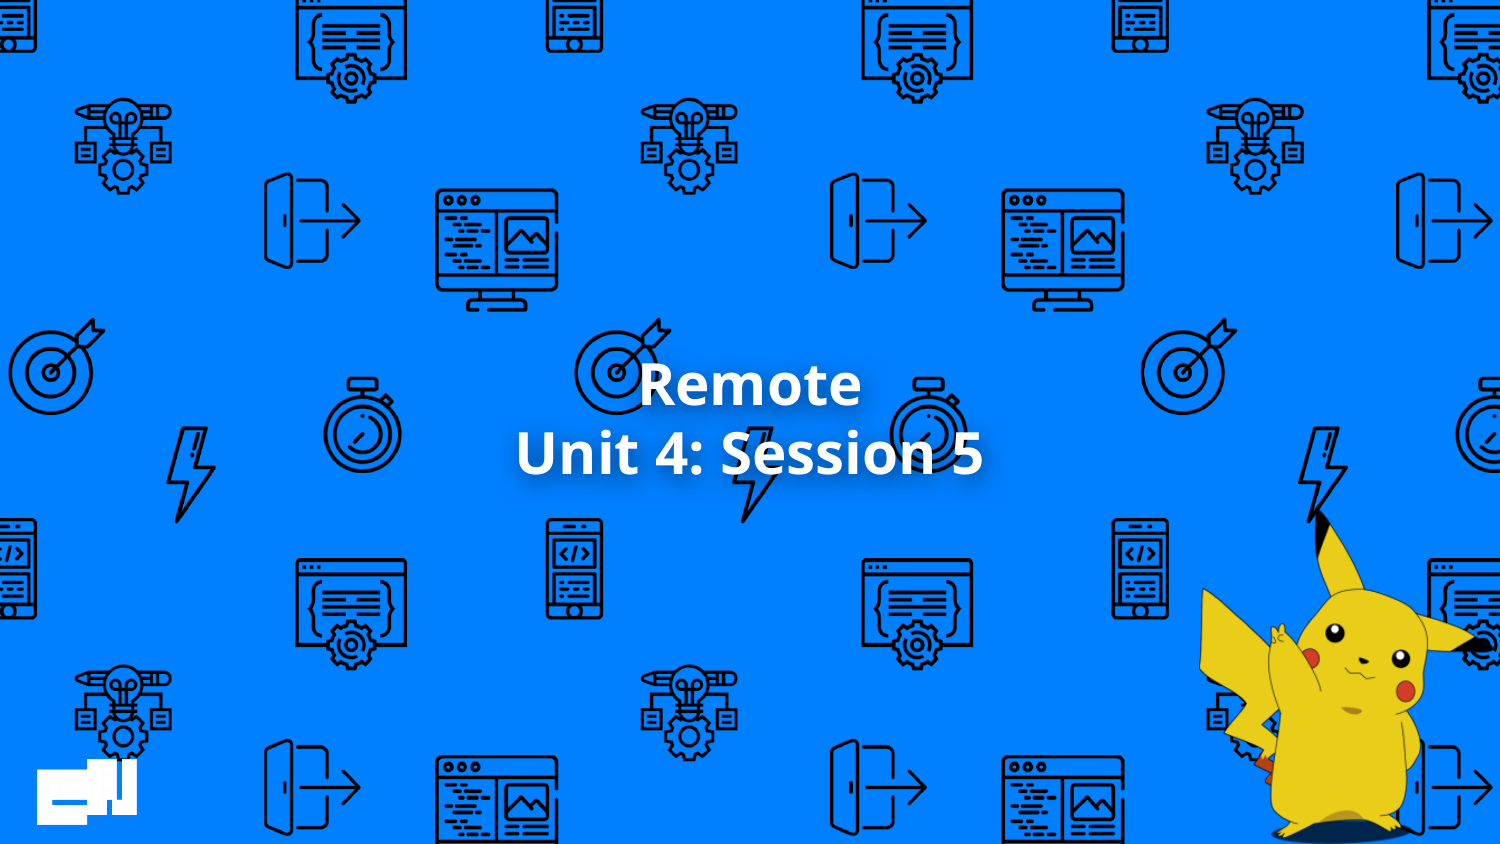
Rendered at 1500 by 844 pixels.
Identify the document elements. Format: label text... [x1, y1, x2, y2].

picture [0, 0, 1500, 844]
title Remote Unit 4: Session 5 [266, 384, 1234, 450]
